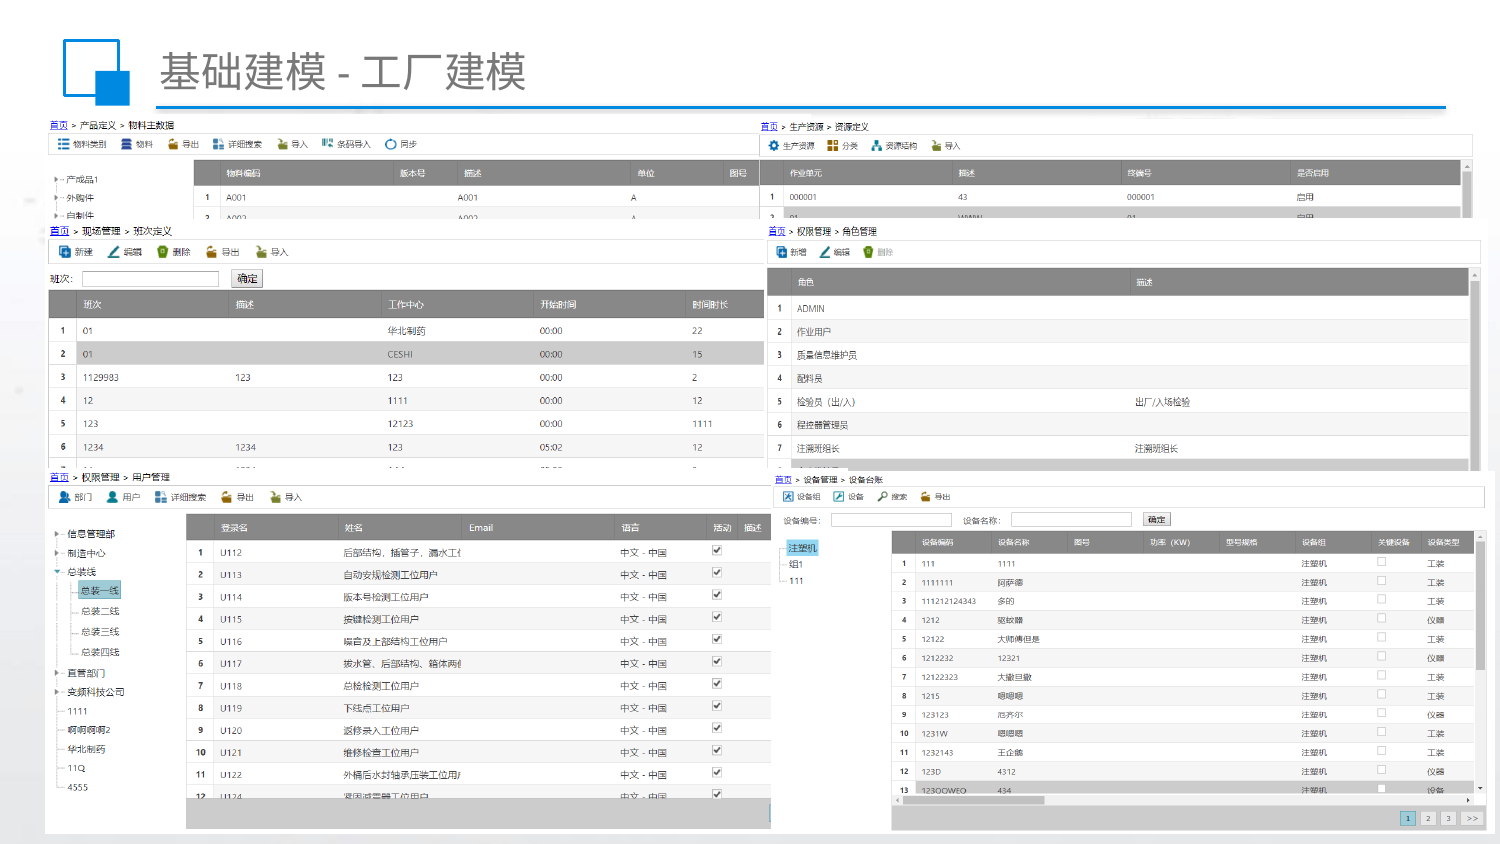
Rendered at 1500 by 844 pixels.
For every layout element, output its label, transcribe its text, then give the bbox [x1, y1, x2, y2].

picture [0, 3, 1500, 844]
title 基础建模-工厂建模 [148, 43, 1117, 99]
